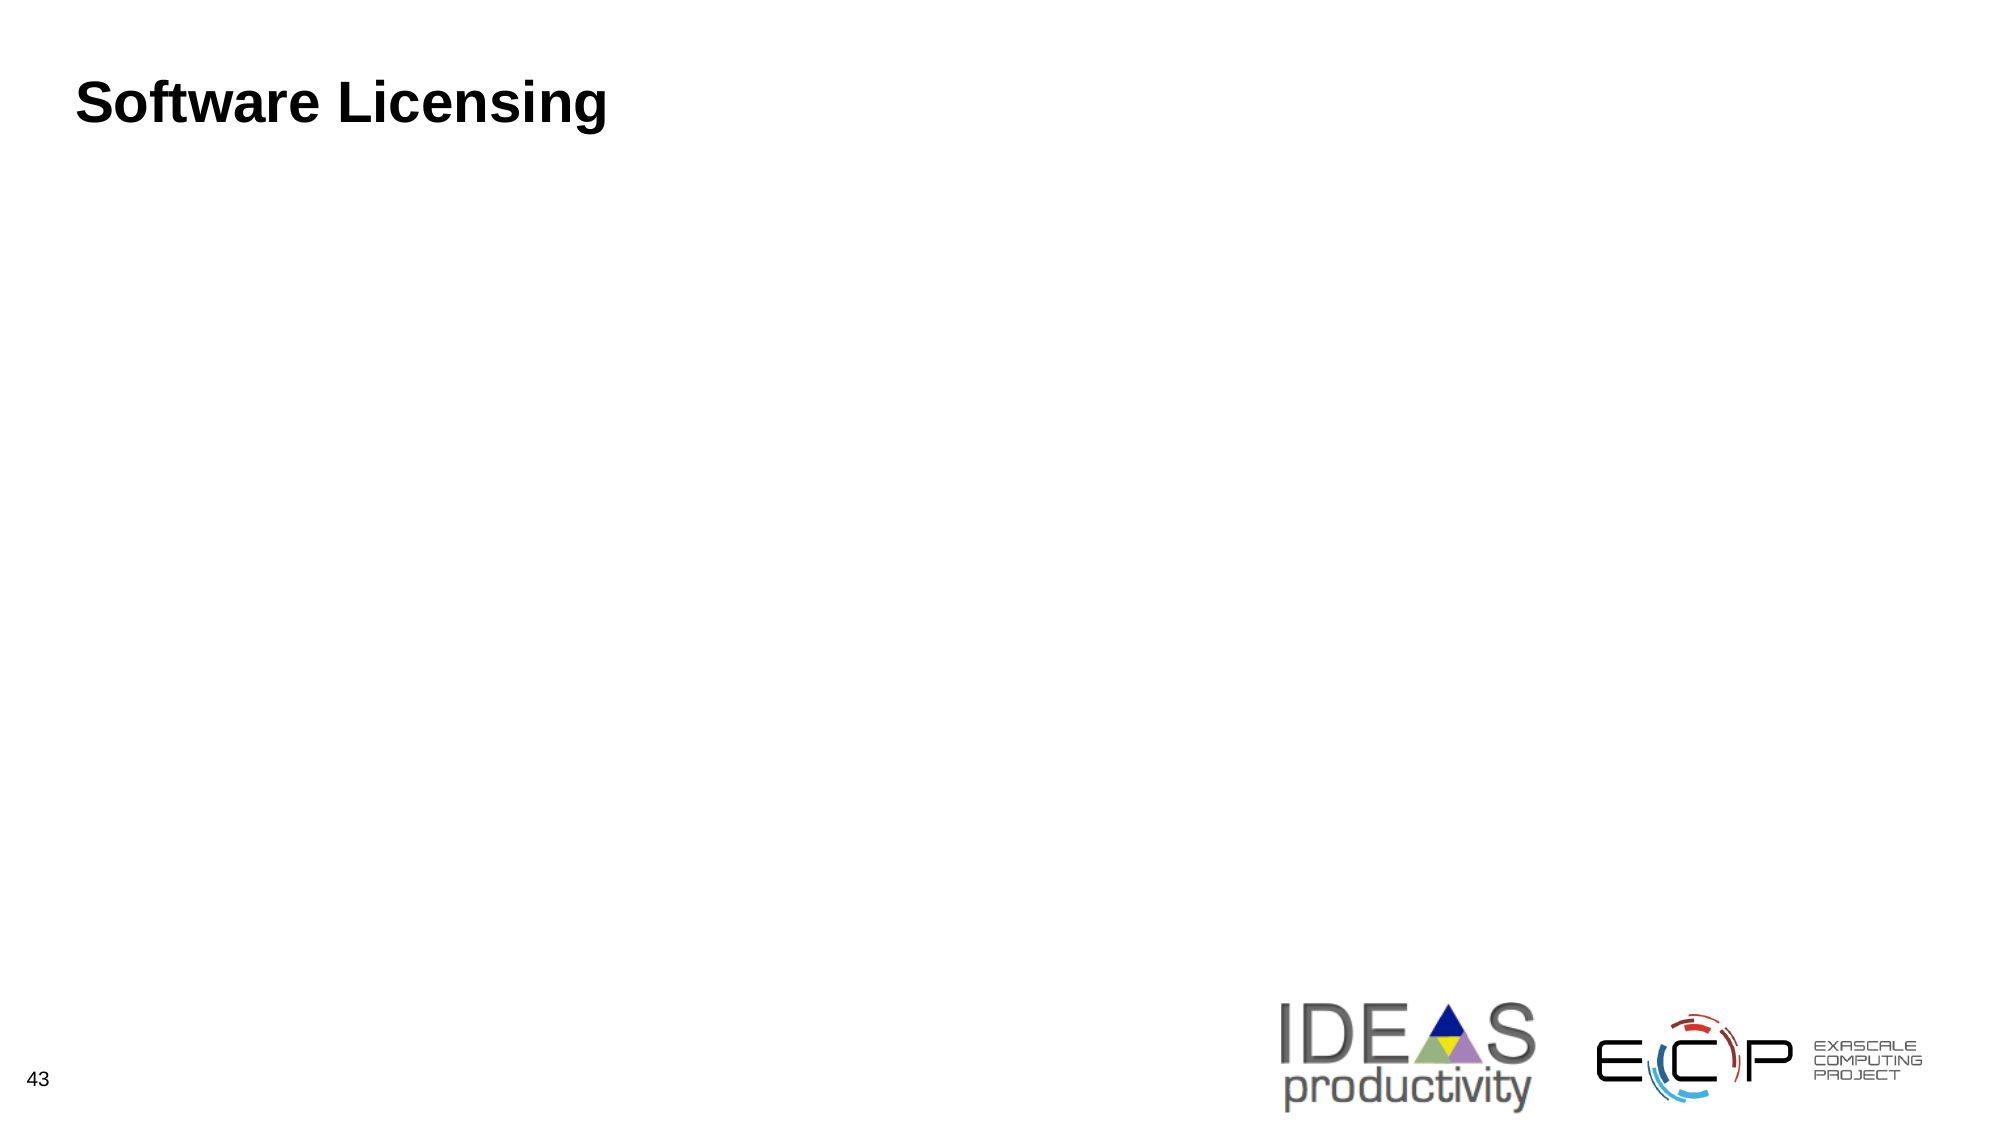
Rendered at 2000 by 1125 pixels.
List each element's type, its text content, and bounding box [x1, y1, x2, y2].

title Software Licensing [59, 67, 1926, 218]
picture [1280, 1002, 1537, 1114]
picture [1597, 1014, 1922, 1103]
